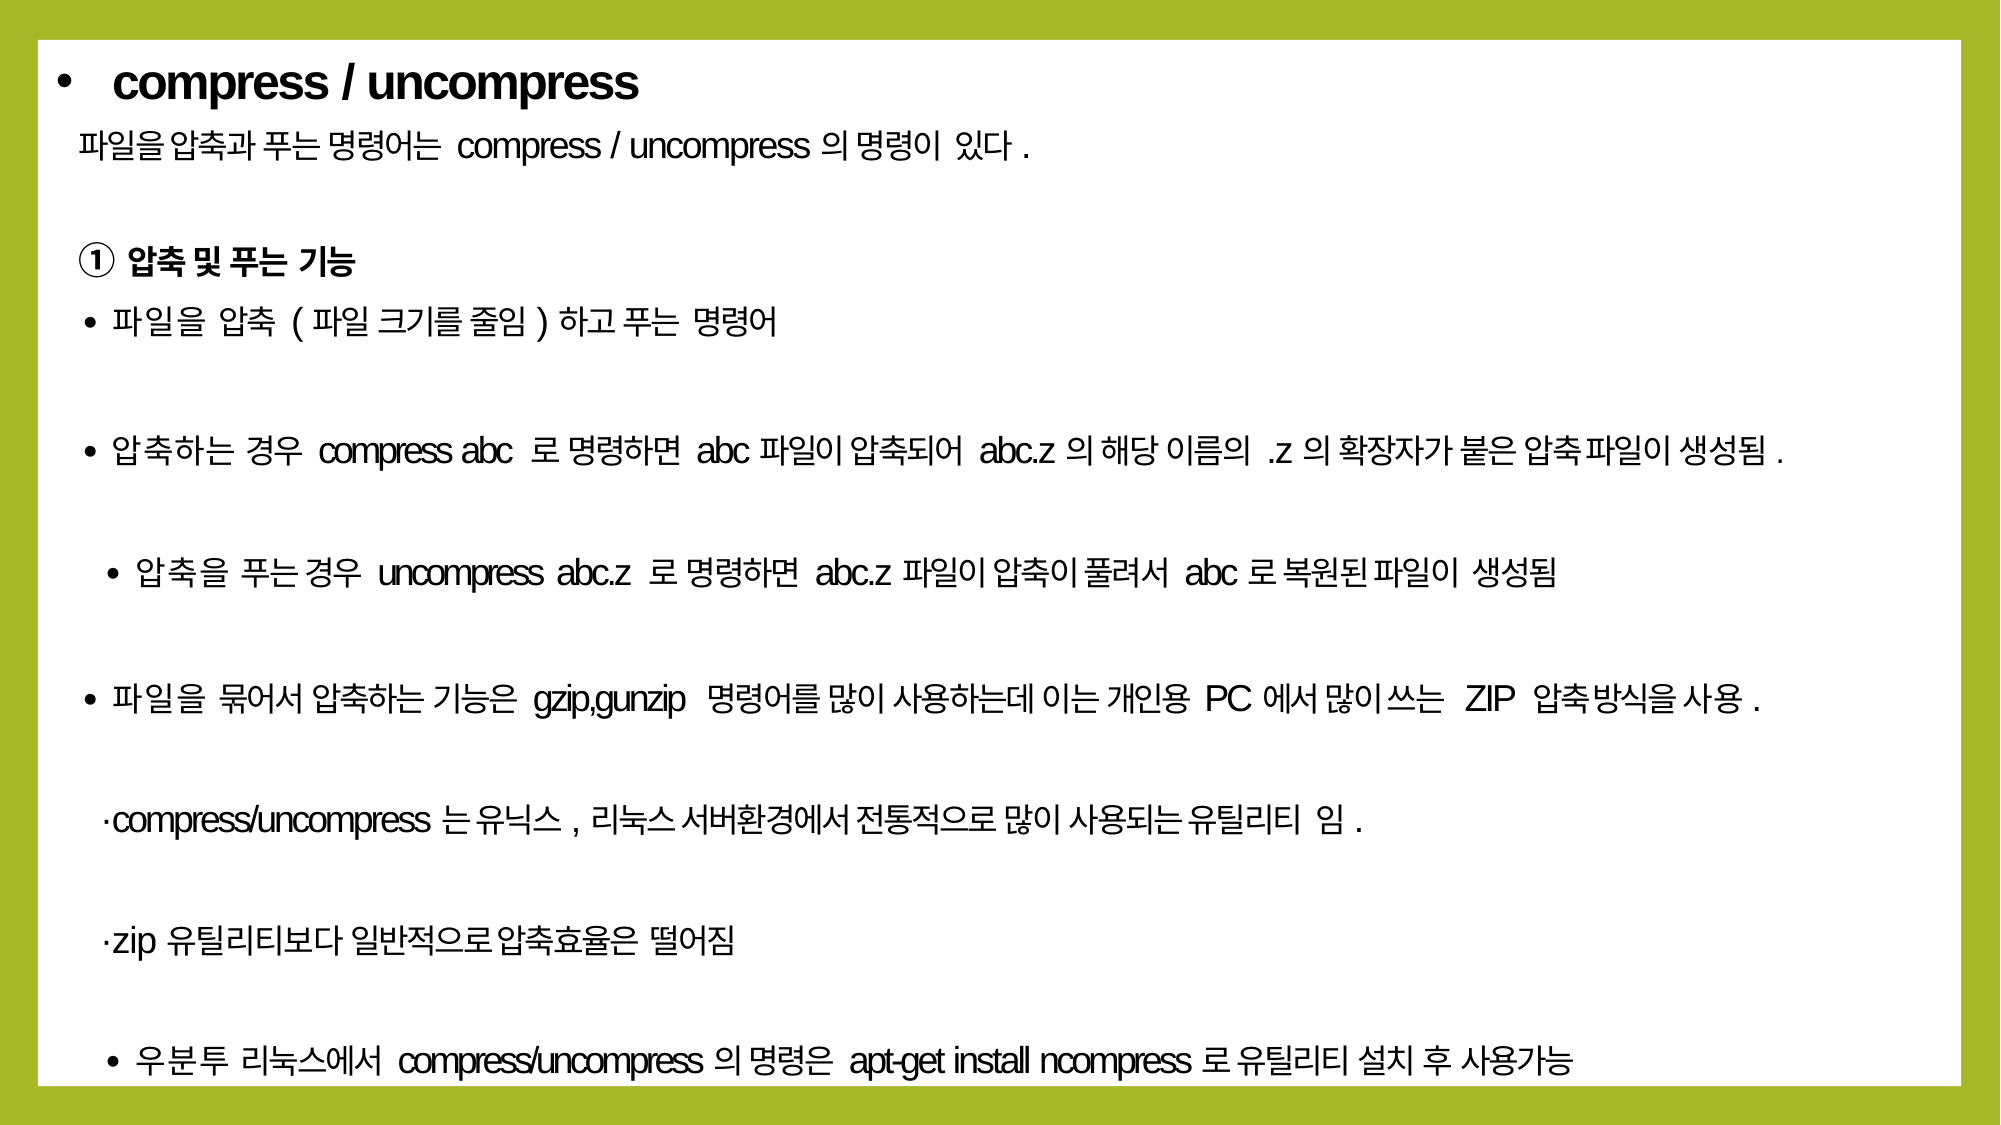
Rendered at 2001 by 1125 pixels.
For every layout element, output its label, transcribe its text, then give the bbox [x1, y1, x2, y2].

text_box compress / uncompress 파일을 압축과 푸는 명령어는 compress / uncompress의 명령이 있다. ① 압축 및 푸는 기능 ∙파일을 압축 (파일 크기를 줄임)하고 푸는 명령어 ∙압축하는 경우 compress abc 로 명령하면 abc파일이 압축되어 abc.z의 해당 이름의 .z의 확장자가 붙은 압축 파일이 생성됨. ∙압축을 푸는 경우 uncompress abc.z 로 명령하면 abc.z파일이 압축이 풀려서 abc로 복원된 파일이 생성됨 ∙파일을 묶어서 압축하는 기능은 gzip,gunzip 명령어를 많이 사용하는데 이는 개인용 PC에서 많이 쓰는 ZIP 압축 방식을 사용. ∙compress/uncompress는 유닉스,리눅스 서버환경에서 전통적으로 많이 사용되는 유틸리티 임. ∙zip유틸리티보다 일반적으로 압축효율은 떨어짐 ∙우분투 리눅스에서 compress/uncompress의 명령은 apt-get install ncompress로 유틸리티 설치 후 사용가능 [53, 36, 1906, 1082]
